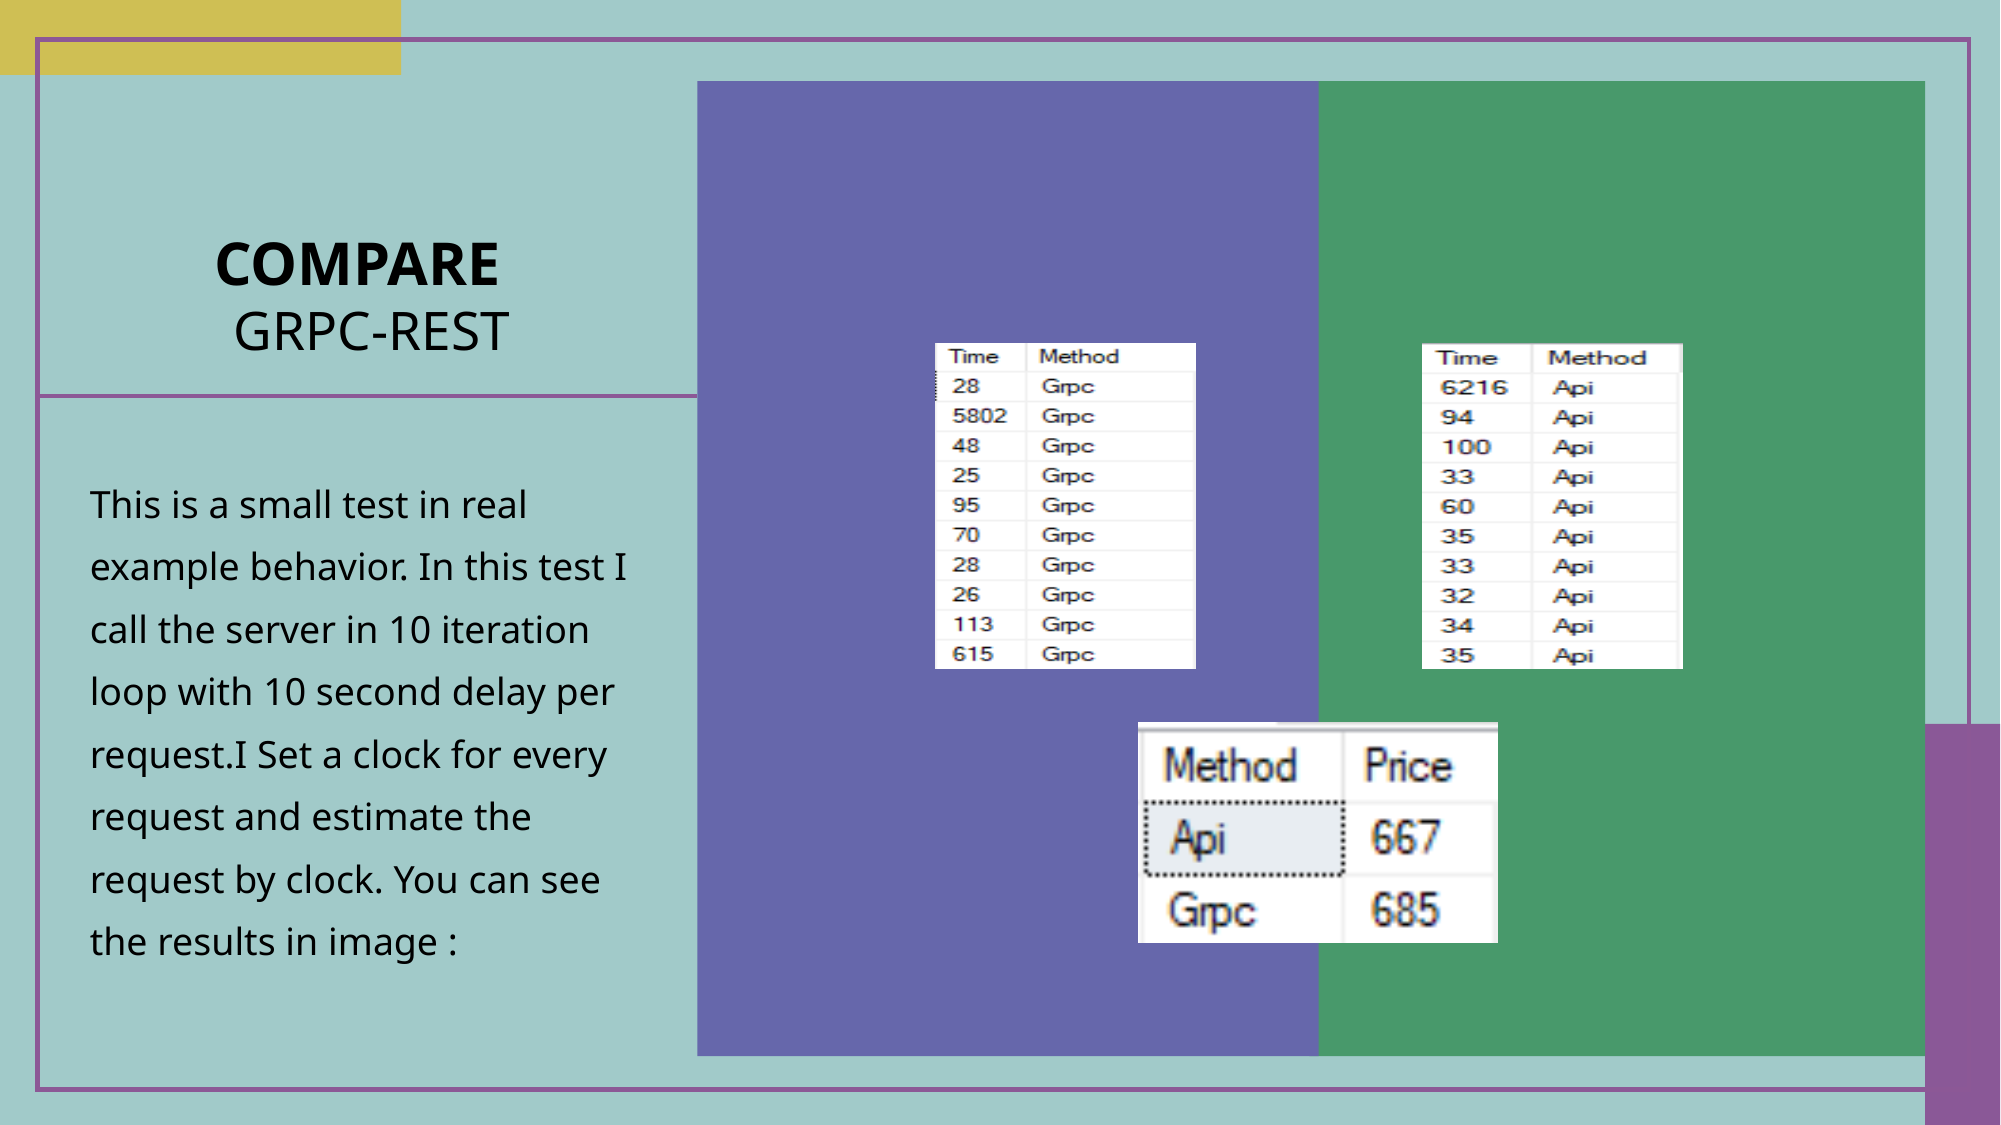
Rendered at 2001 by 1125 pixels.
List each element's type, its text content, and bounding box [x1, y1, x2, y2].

picture [1422, 343, 1683, 669]
picture [935, 343, 1196, 669]
picture [1138, 722, 1498, 943]
title Compare grpc-Rest [75, 224, 669, 369]
list This is a small test in real example behavior. In this test I call the server in 10 iteration loop with 10 second delay per request.I Set a clock for every request and estimate the request by clock. You can see the results in image : [75, 456, 644, 990]
